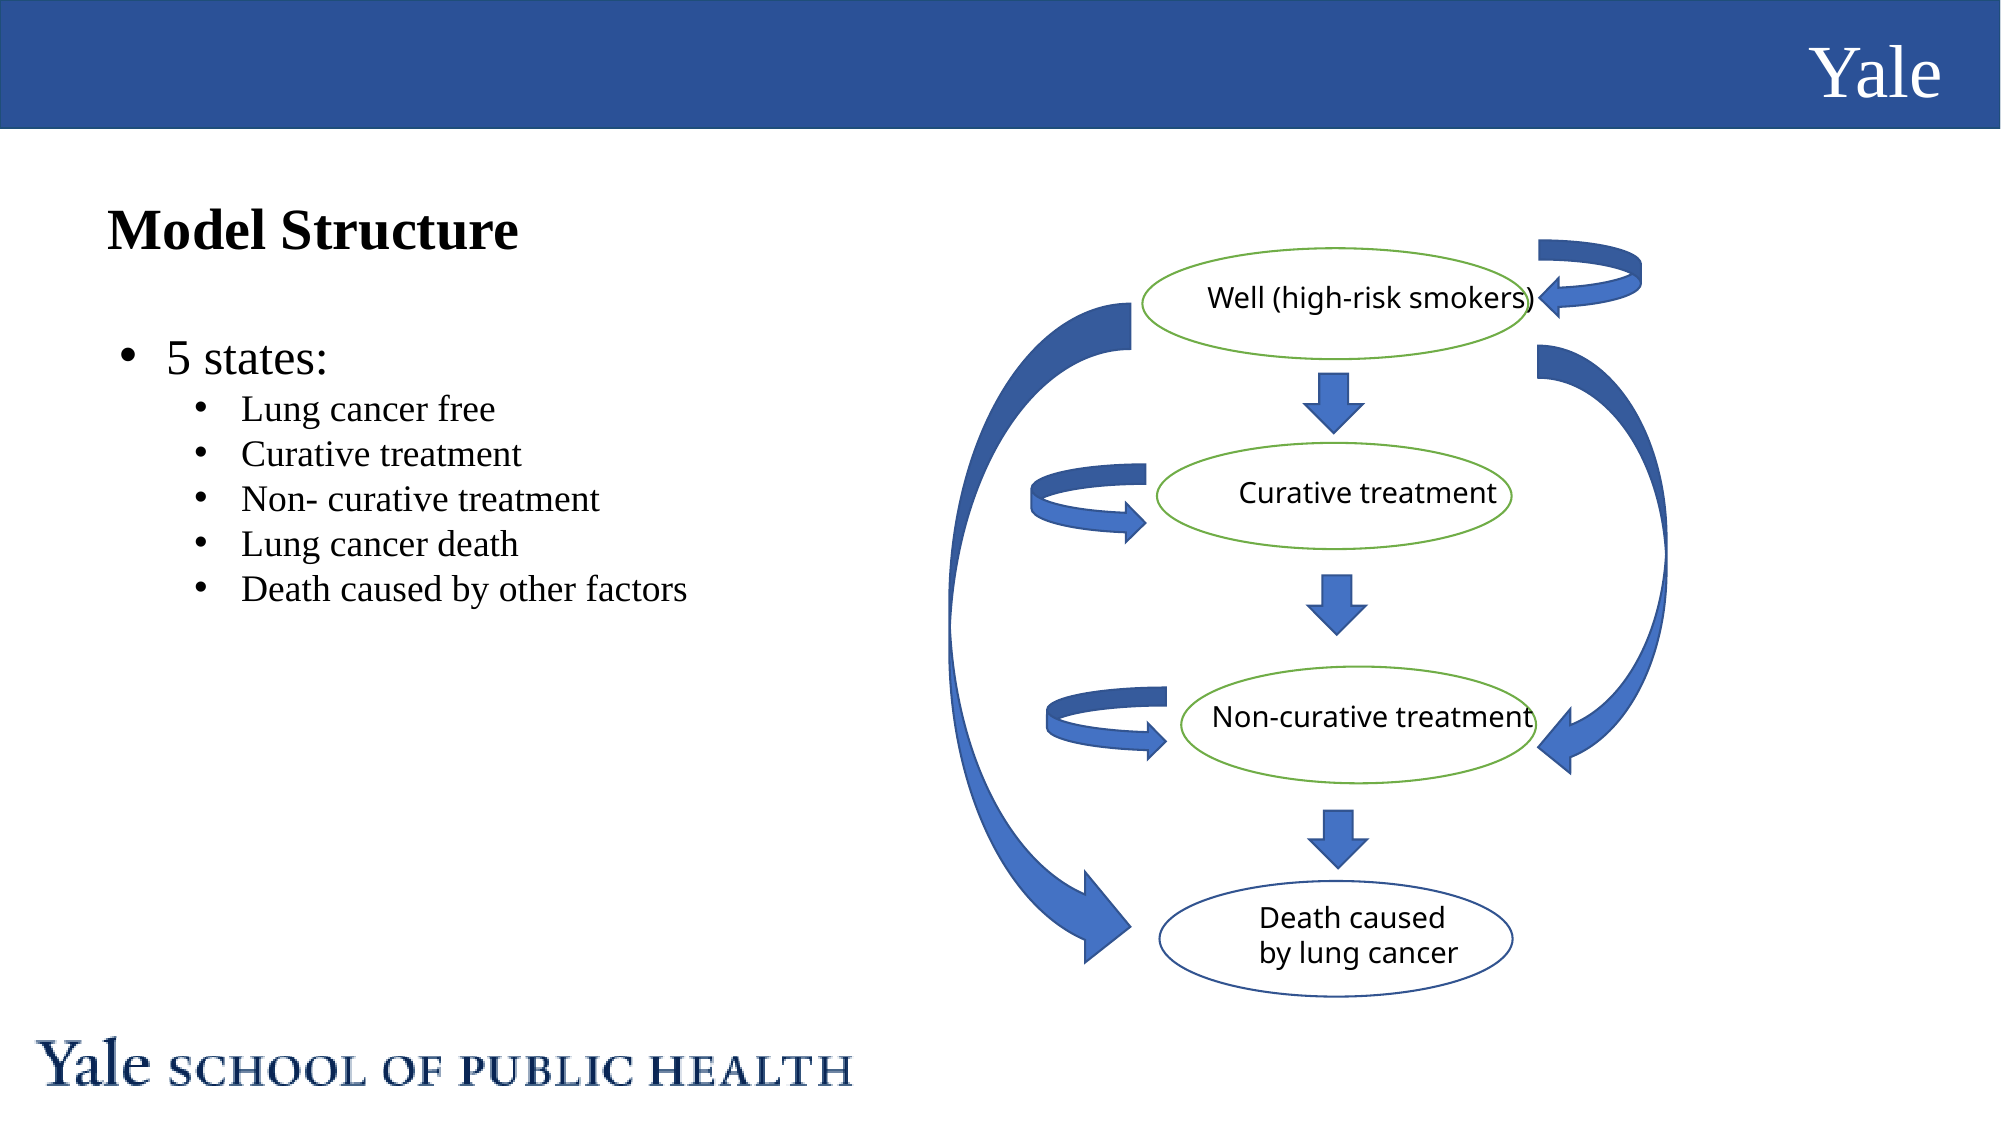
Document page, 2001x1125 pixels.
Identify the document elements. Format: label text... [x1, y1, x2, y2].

text_box Curative treatment [1223, 467, 1454, 618]
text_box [1142, 248, 1529, 422]
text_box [1159, 881, 1513, 1042]
text_box Model Structure [93, 184, 675, 269]
picture [28, 1034, 863, 1101]
text_box [1155, 441, 1513, 539]
text_box [1537, 239, 1642, 319]
text_box [1030, 463, 1147, 545]
text_box [1305, 574, 1369, 637]
text_box [948, 302, 1132, 965]
text_box [1045, 686, 1168, 762]
text_box 5 states: Lung cancer free Curative treatment Non- curative treatment Lung cancer death Death caused by other factors [104, 316, 777, 662]
text_box [1537, 344, 1668, 776]
text_box [1306, 809, 1370, 870]
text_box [1181, 666, 1537, 784]
text_box [1321, 422, 1347, 435]
